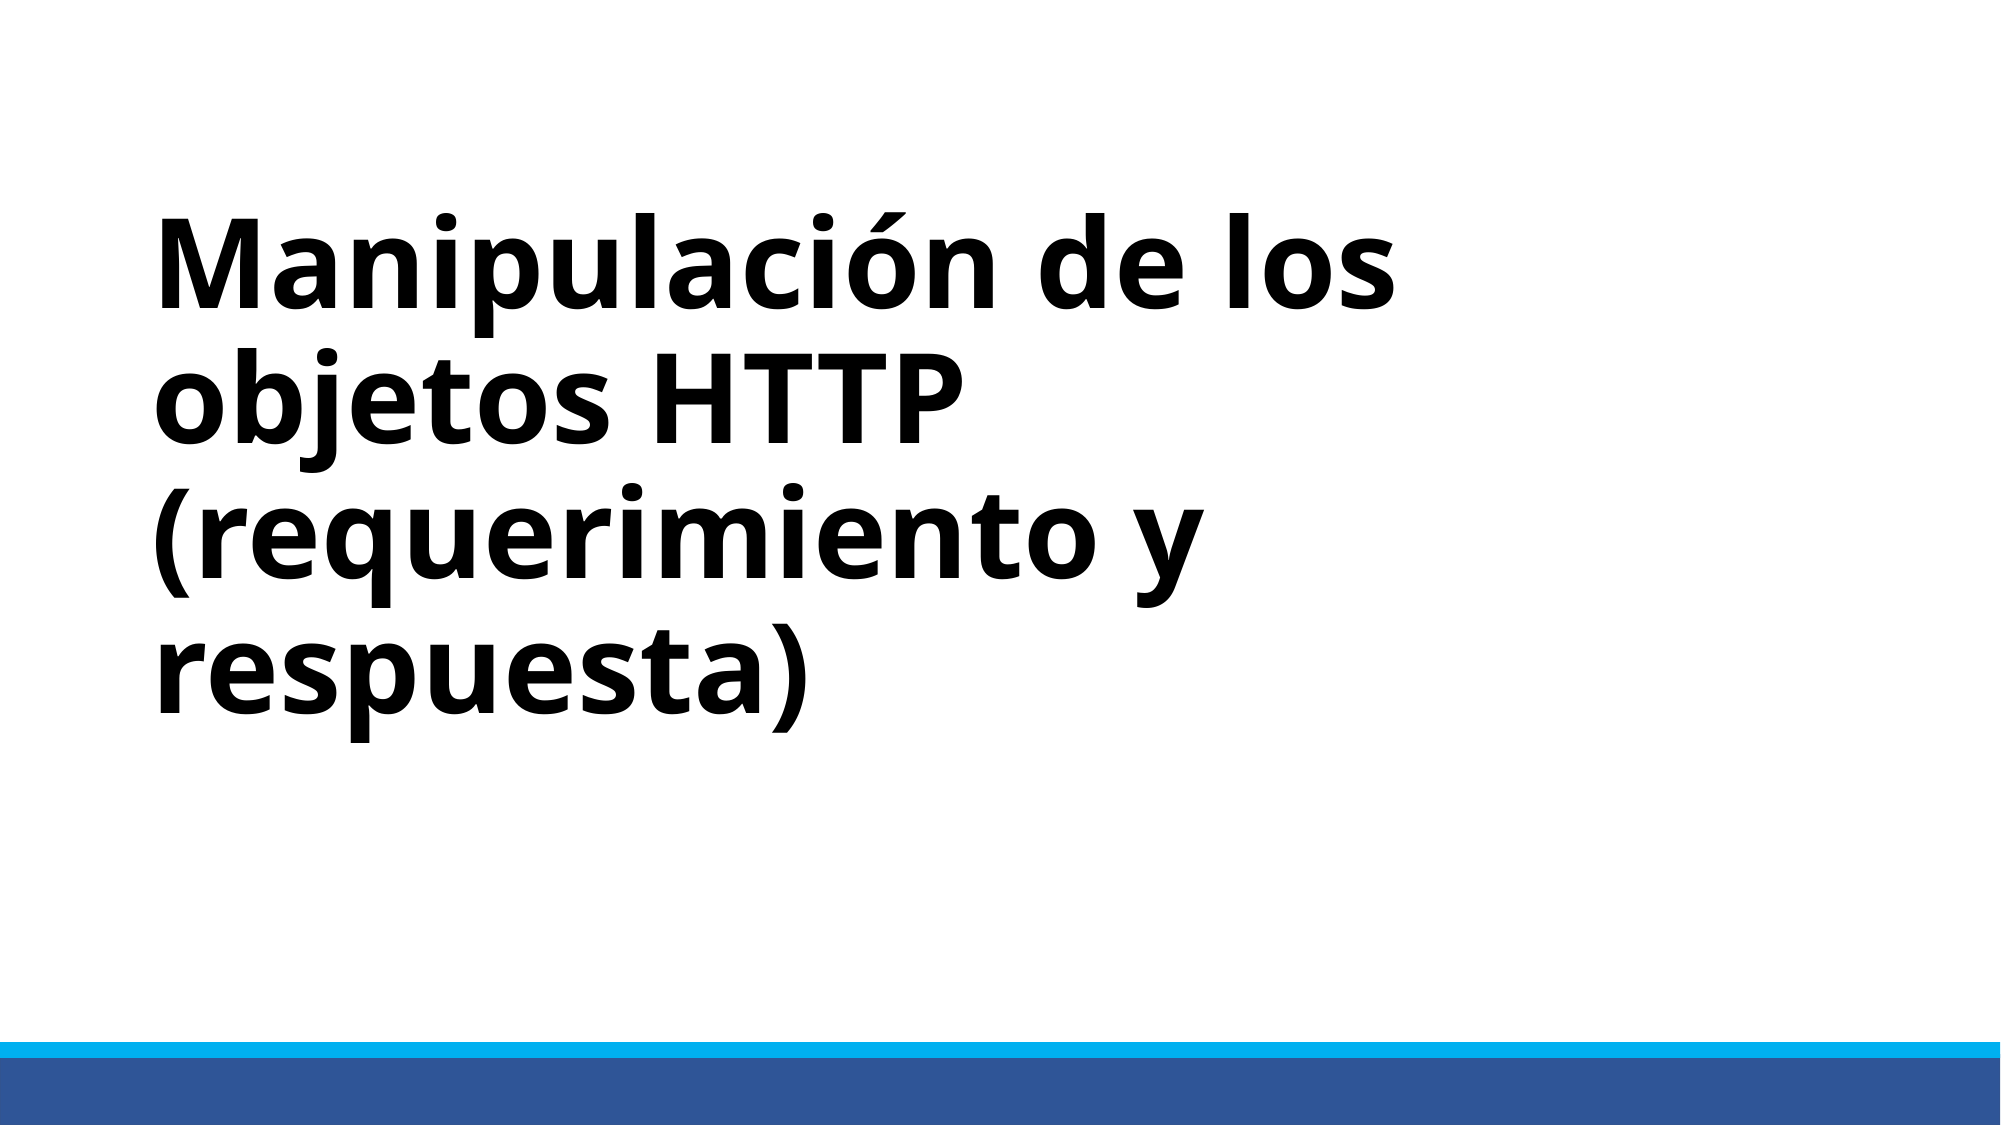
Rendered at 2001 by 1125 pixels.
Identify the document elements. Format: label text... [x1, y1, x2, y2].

title Manipulación de los objetos HTTP (requerimiento y respuesta) [136, 280, 1862, 749]
